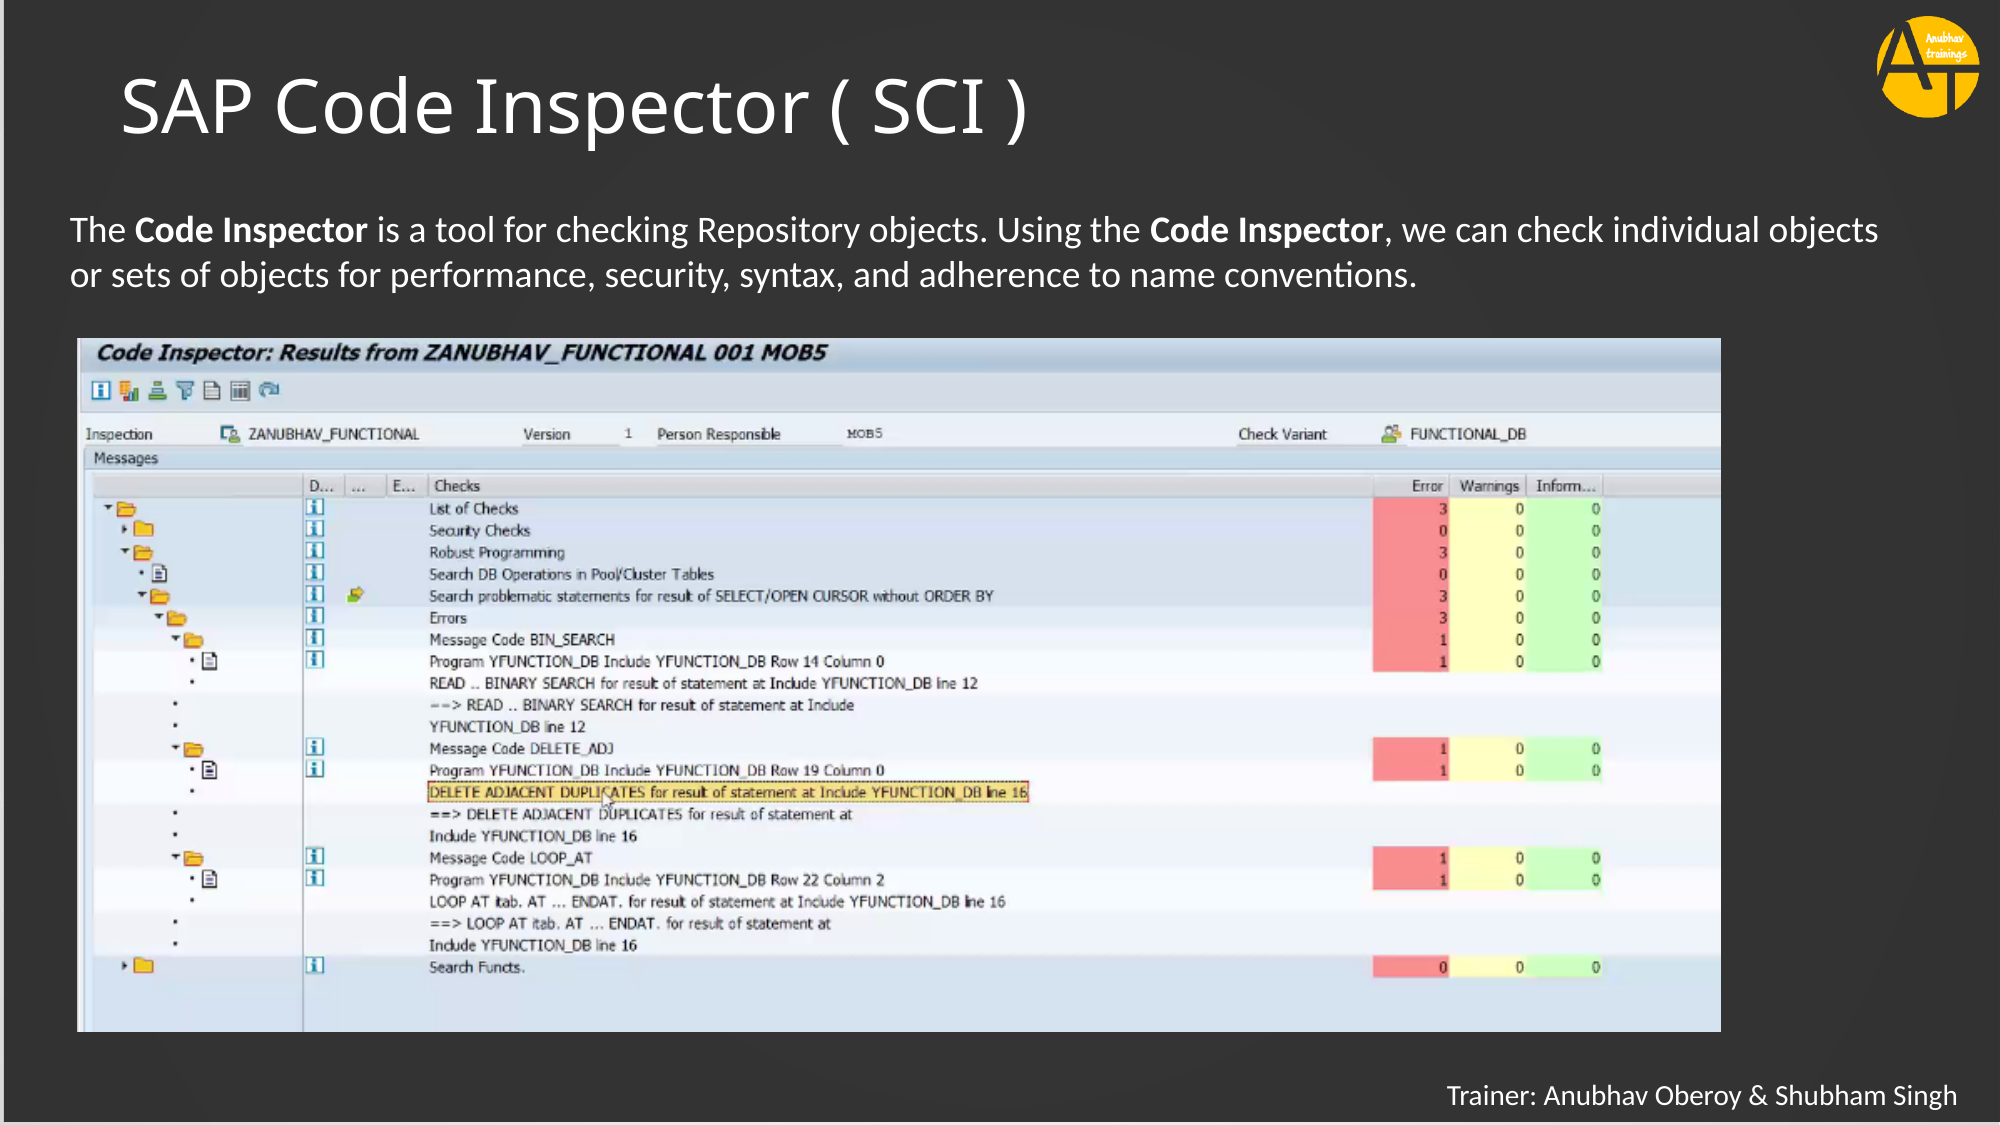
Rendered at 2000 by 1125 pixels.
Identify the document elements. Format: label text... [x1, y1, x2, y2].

picture [76, 337, 1721, 1032]
text_box [2, 0, 2000, 1124]
text_box The Code Inspector is a tool for checking Repository objects. Using the Code Inspector, we can check individual objects or sets of objects for performance, security, syntax, and adherence to name conventions. [54, 197, 1934, 303]
title SAP Code Inspector ( SCI ) [99, 45, 1900, 162]
footer Trainer: Anubhav Oberoy & Shubham Singh [1413, 1070, 1992, 1118]
picture [1866, 9, 1985, 126]
